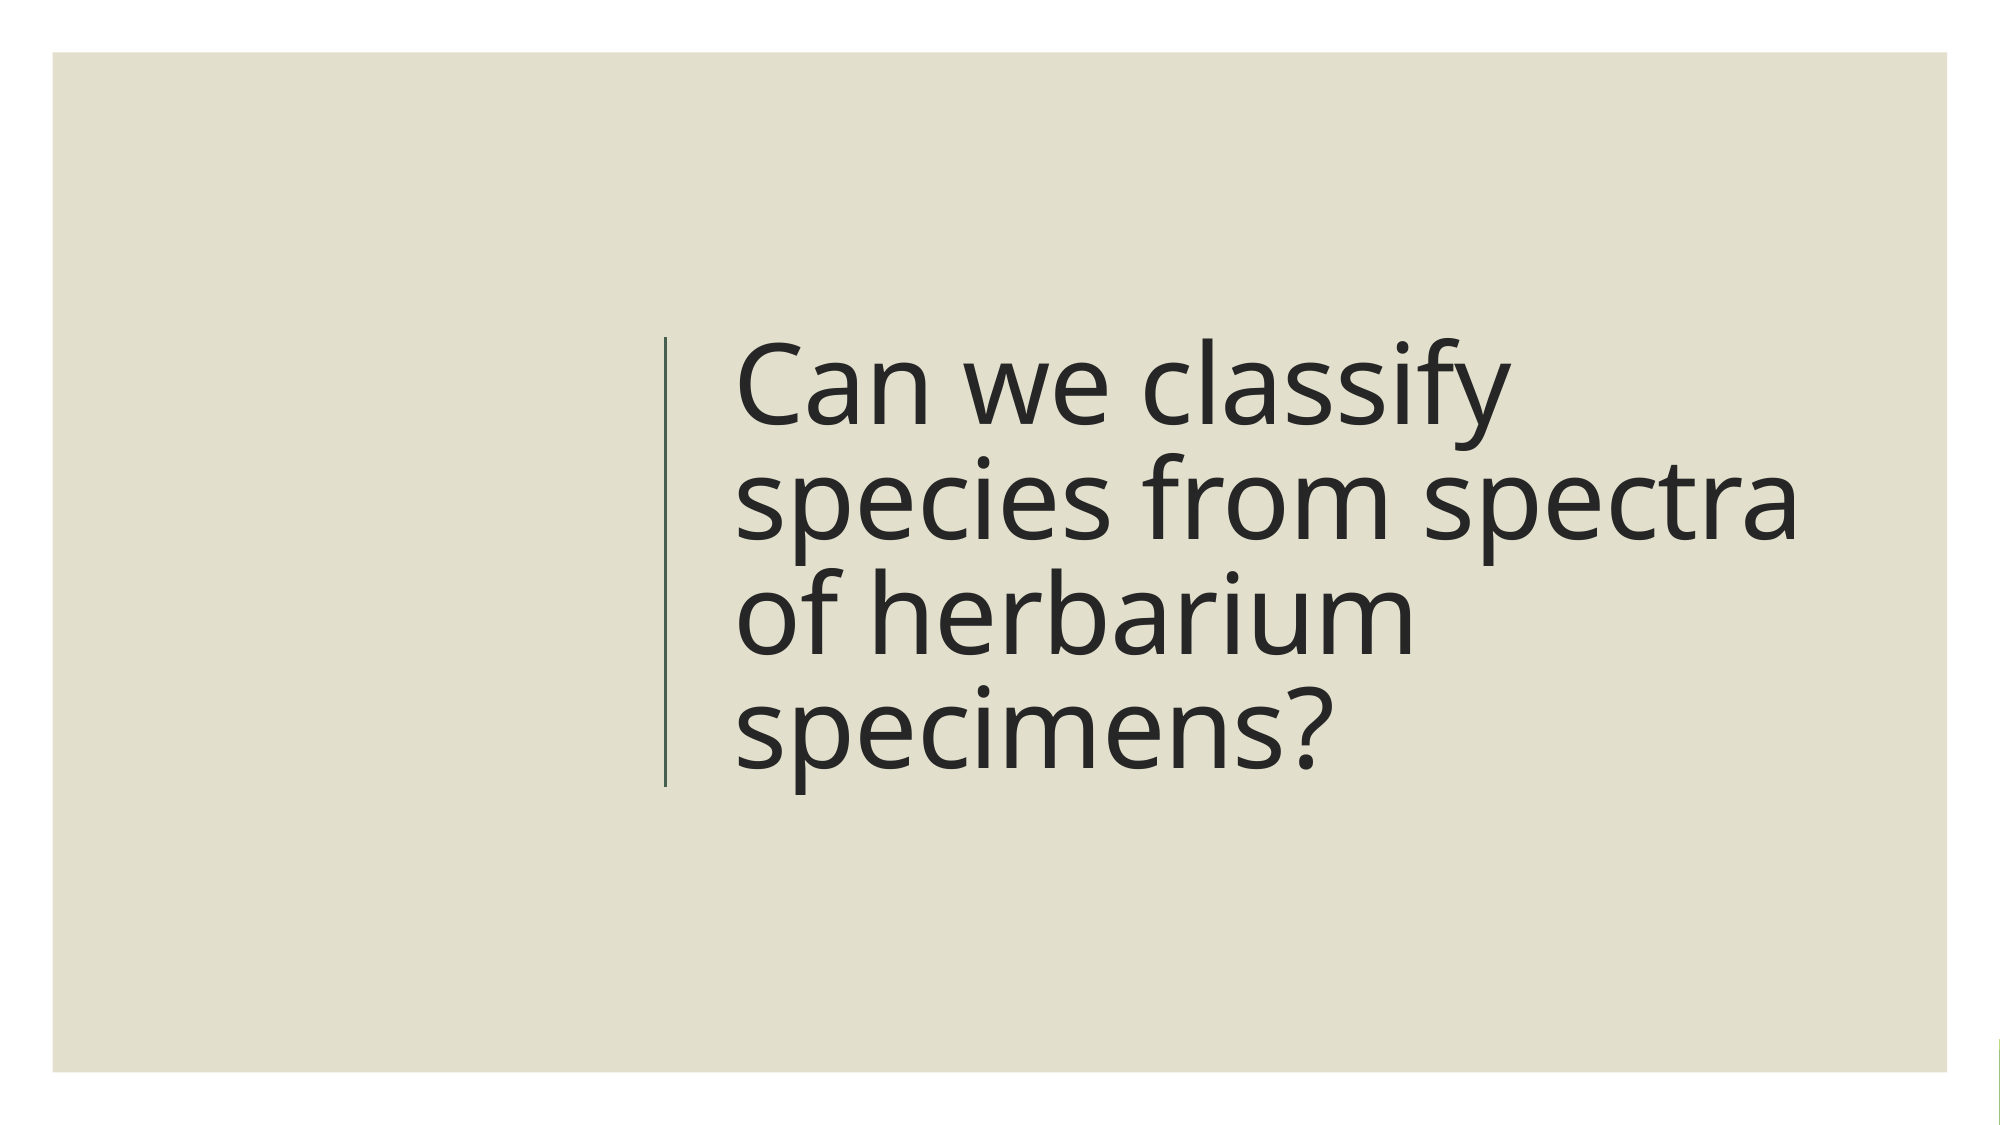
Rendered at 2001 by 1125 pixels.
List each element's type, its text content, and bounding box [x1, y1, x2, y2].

text_box [51, 51, 1948, 1074]
text_box [0, 0, 2000, 1125]
title Can we classify species from spectra of herbarium specimens? [718, 158, 1829, 967]
